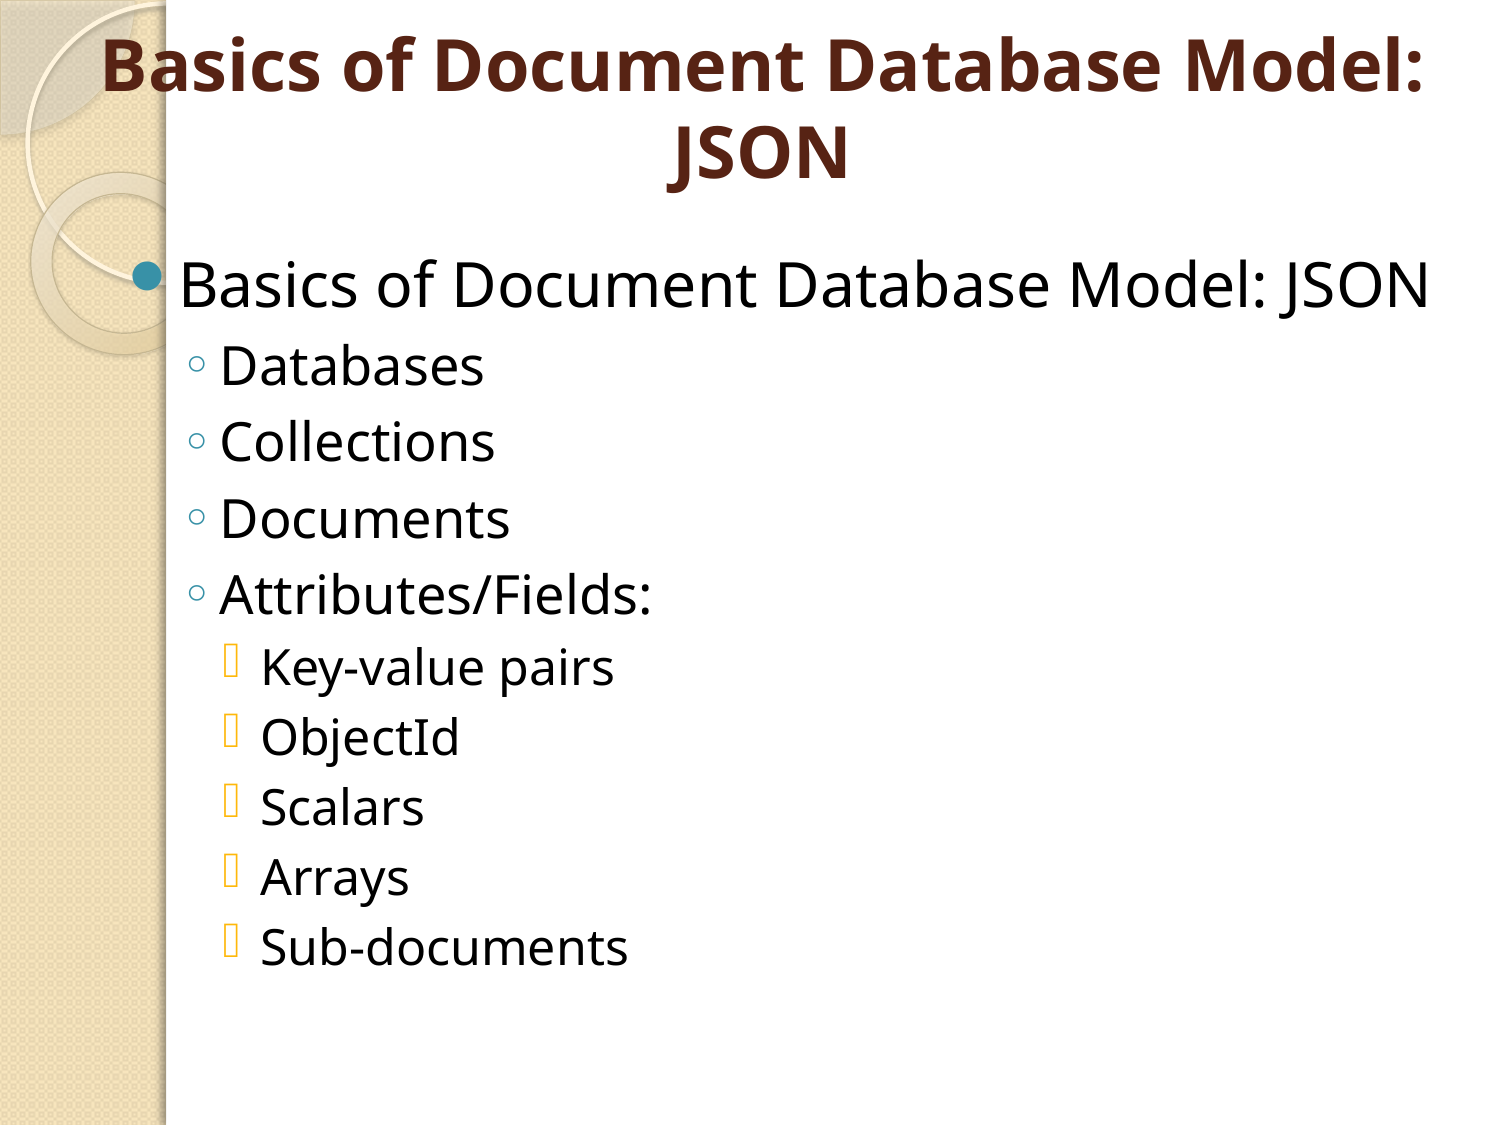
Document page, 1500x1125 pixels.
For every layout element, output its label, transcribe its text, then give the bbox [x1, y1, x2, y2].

text_box Basics of Document Database Model: JSON Databases Collections Documents Attributes/Fields: Key-value pairs ObjectId Scalars Arrays Sub-documents [99, 237, 1500, 1075]
title Basics of Document Database Model: JSON [50, 12, 1475, 200]
